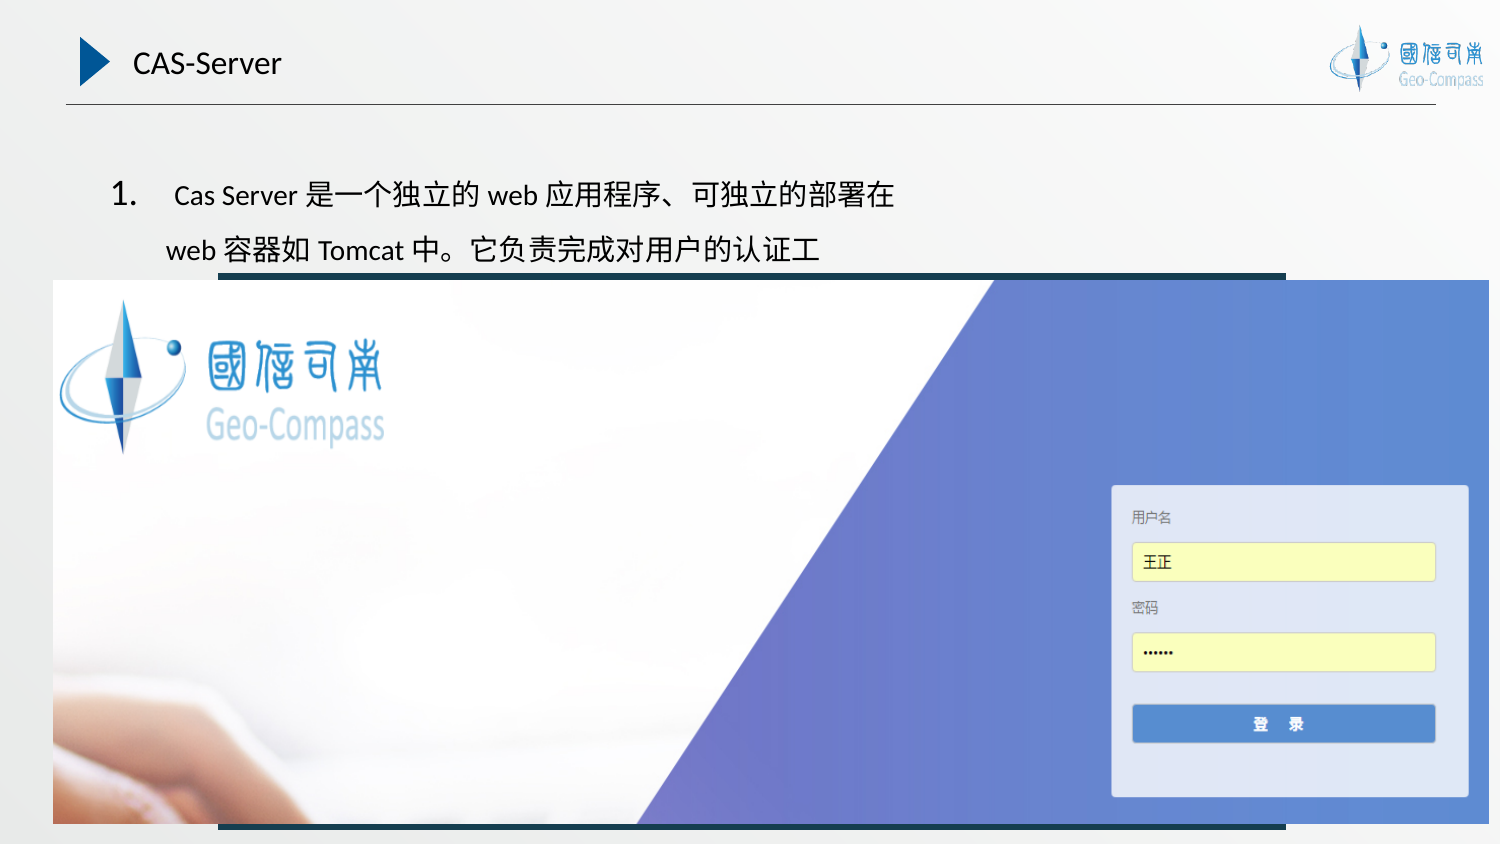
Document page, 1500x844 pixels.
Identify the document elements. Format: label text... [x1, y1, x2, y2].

text_box CAS-Server [121, 35, 561, 87]
picture [1328, 23, 1483, 92]
picture [52, 272, 1489, 830]
text_box Cas Server是一个独立的web应用程序、可独立的部署在web容器如Tomcat中。它负责完成对用户的认证工作 , 需要独立部署 , CAS Server 会处理用户名 / 密码等凭证(Credentials) 。 可以定义登录页面，采用修改它默认的login.jsp文件。 自定义密码加码方式（扩展源码）。 [94, 138, 928, 278]
text_box [77, 34, 113, 89]
